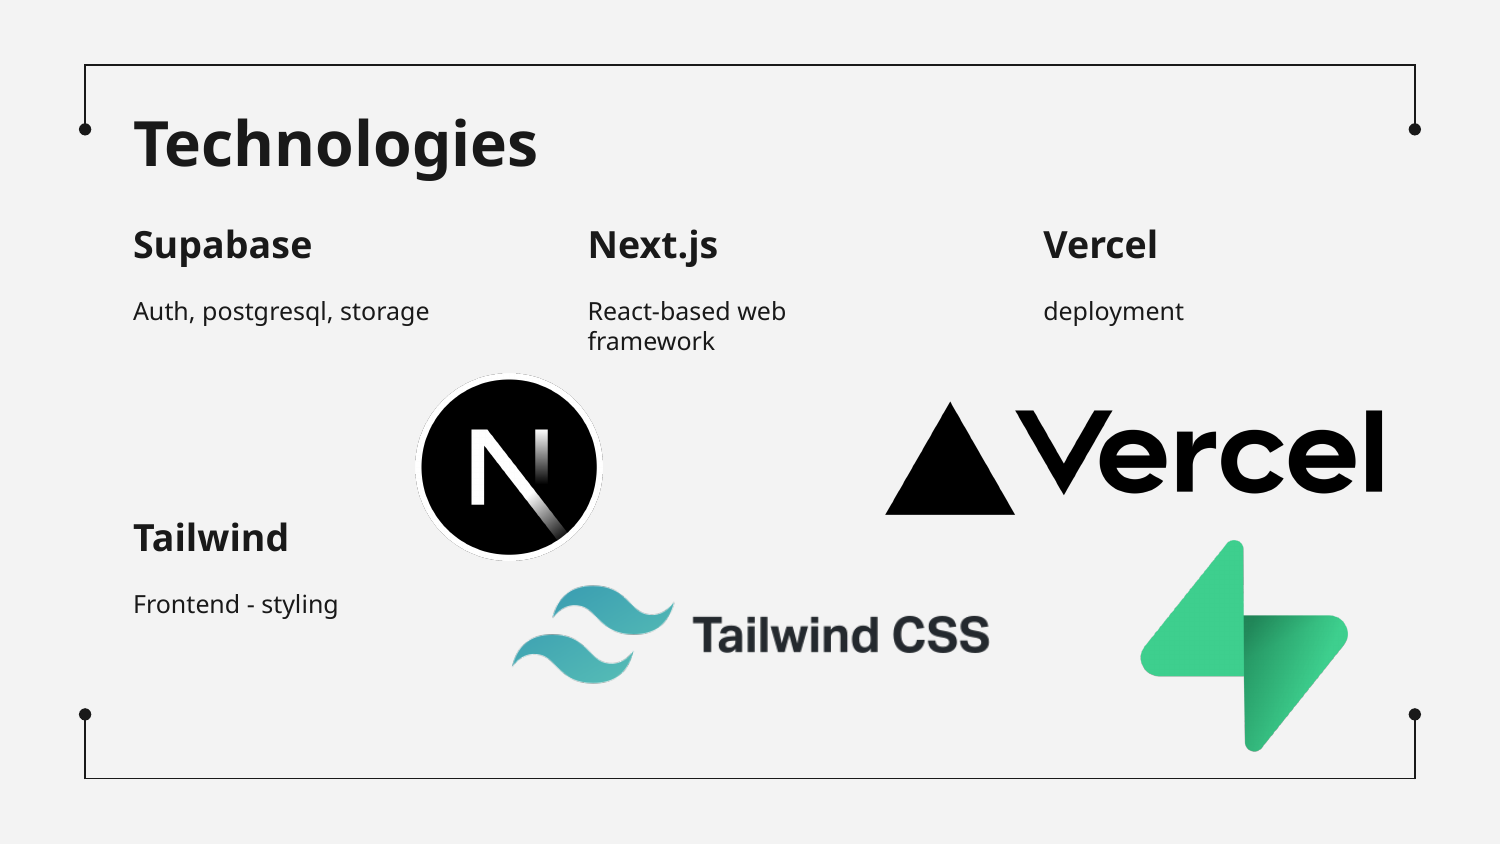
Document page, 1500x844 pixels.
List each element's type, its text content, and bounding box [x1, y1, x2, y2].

title Technologies [118, 88, 1383, 183]
subtitle Frontend - styling [118, 574, 467, 756]
subtitle React-based web framework [572, 282, 928, 462]
picture [415, 373, 1384, 775]
subtitle Auth, postgresql, storage [118, 282, 473, 459]
subtitle Supabase [118, 183, 473, 282]
subtitle deployment [1028, 282, 1383, 400]
subtitle Next.js [572, 183, 928, 282]
subtitle Tailwind [118, 459, 467, 574]
subtitle Vercel [1028, 183, 1383, 282]
picture [1135, 537, 1353, 755]
